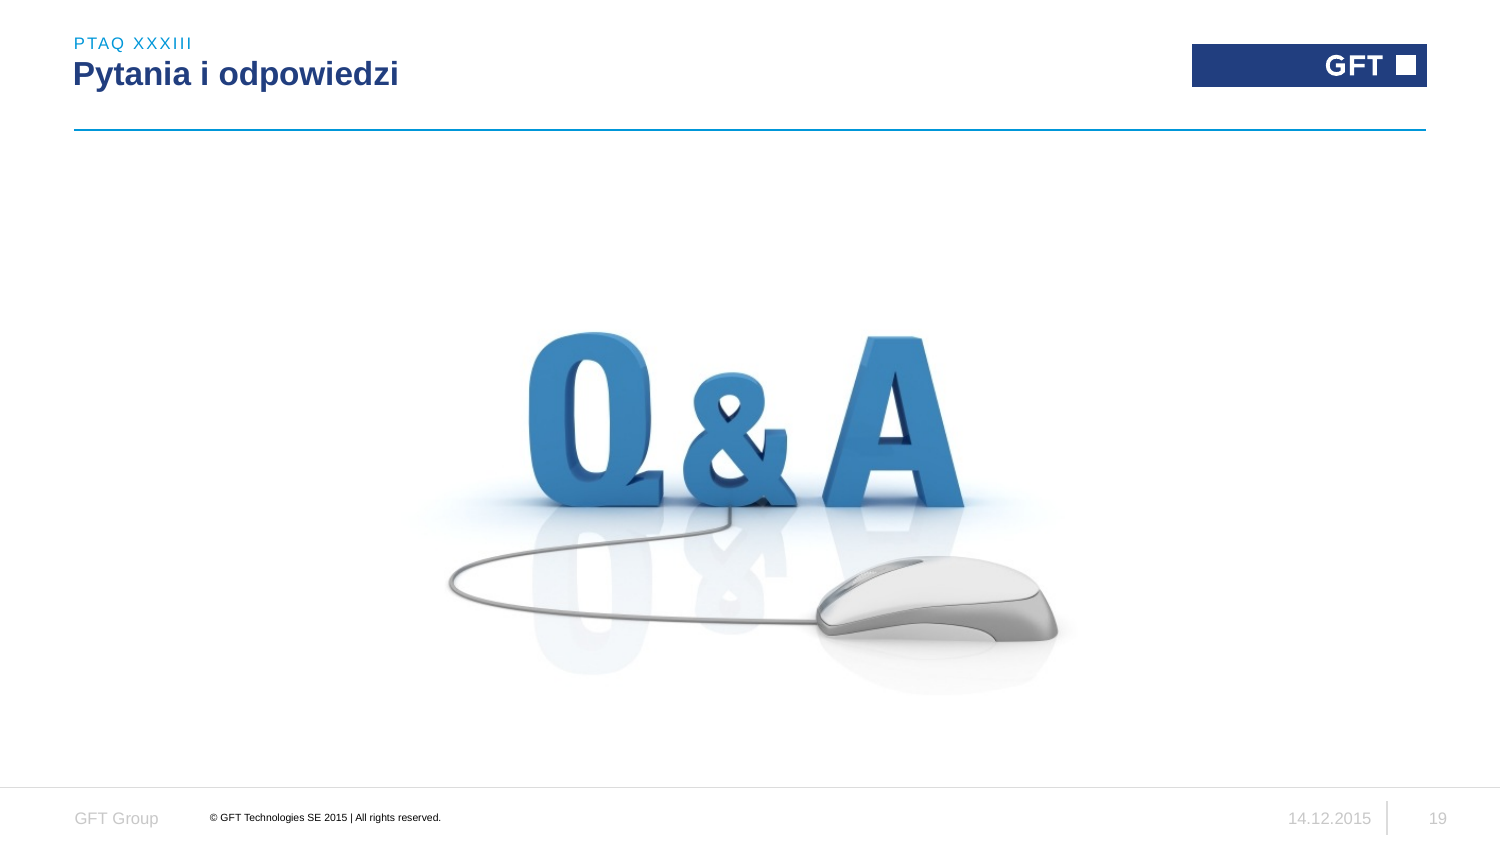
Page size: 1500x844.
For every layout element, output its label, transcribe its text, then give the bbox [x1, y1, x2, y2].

title Pytania i odpowiedzi [72, 56, 1171, 94]
picture [300, 143, 1202, 743]
list PTaQ XXXIII [73, 32, 1172, 53]
